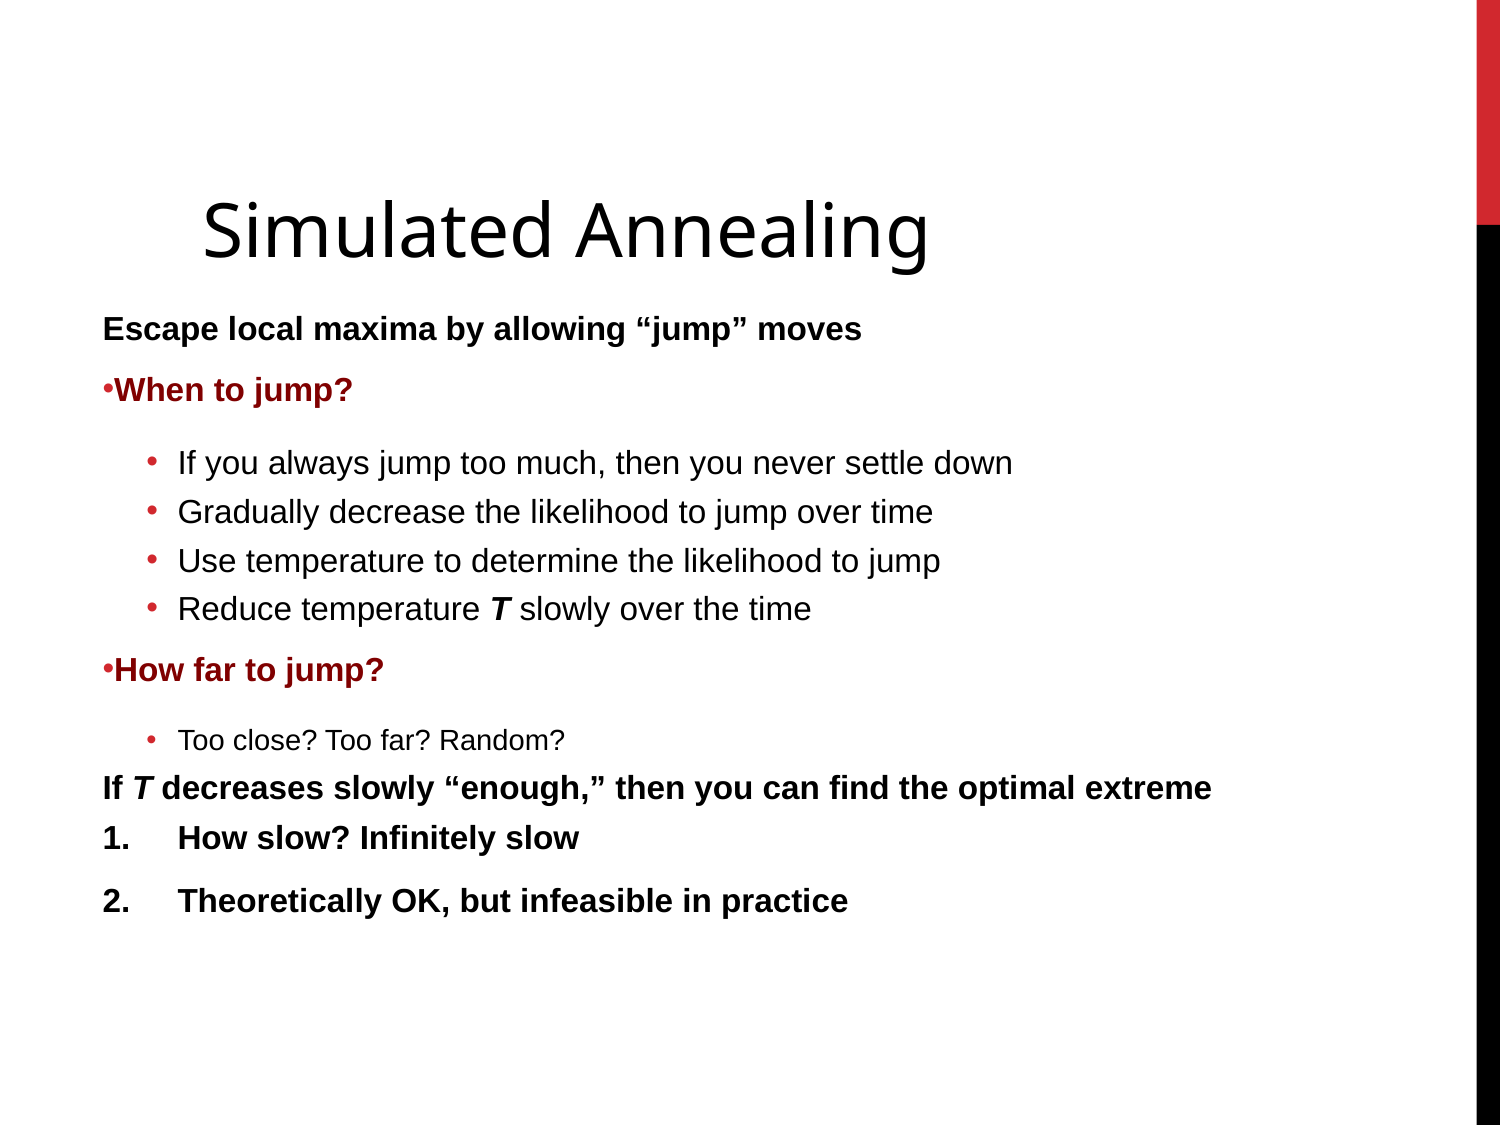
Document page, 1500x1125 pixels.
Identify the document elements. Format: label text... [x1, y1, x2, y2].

list Escape local maxima by allowing “jump” moves When to jump? If you always jump too much, then you never settle down Gradually decrease the likelihood to jump over time Use temperature to determine the likelihood to jump Reduce temperature T slowly over the time How far to jump? Too close? Too far? Random? If T decreases slowly “enough,” then you can find the optimal extreme How slow? Infinitely slow Theoretically OK, but infeasible in practice [87, 299, 1450, 913]
title Simulated Annealing [187, 187, 1146, 281]
